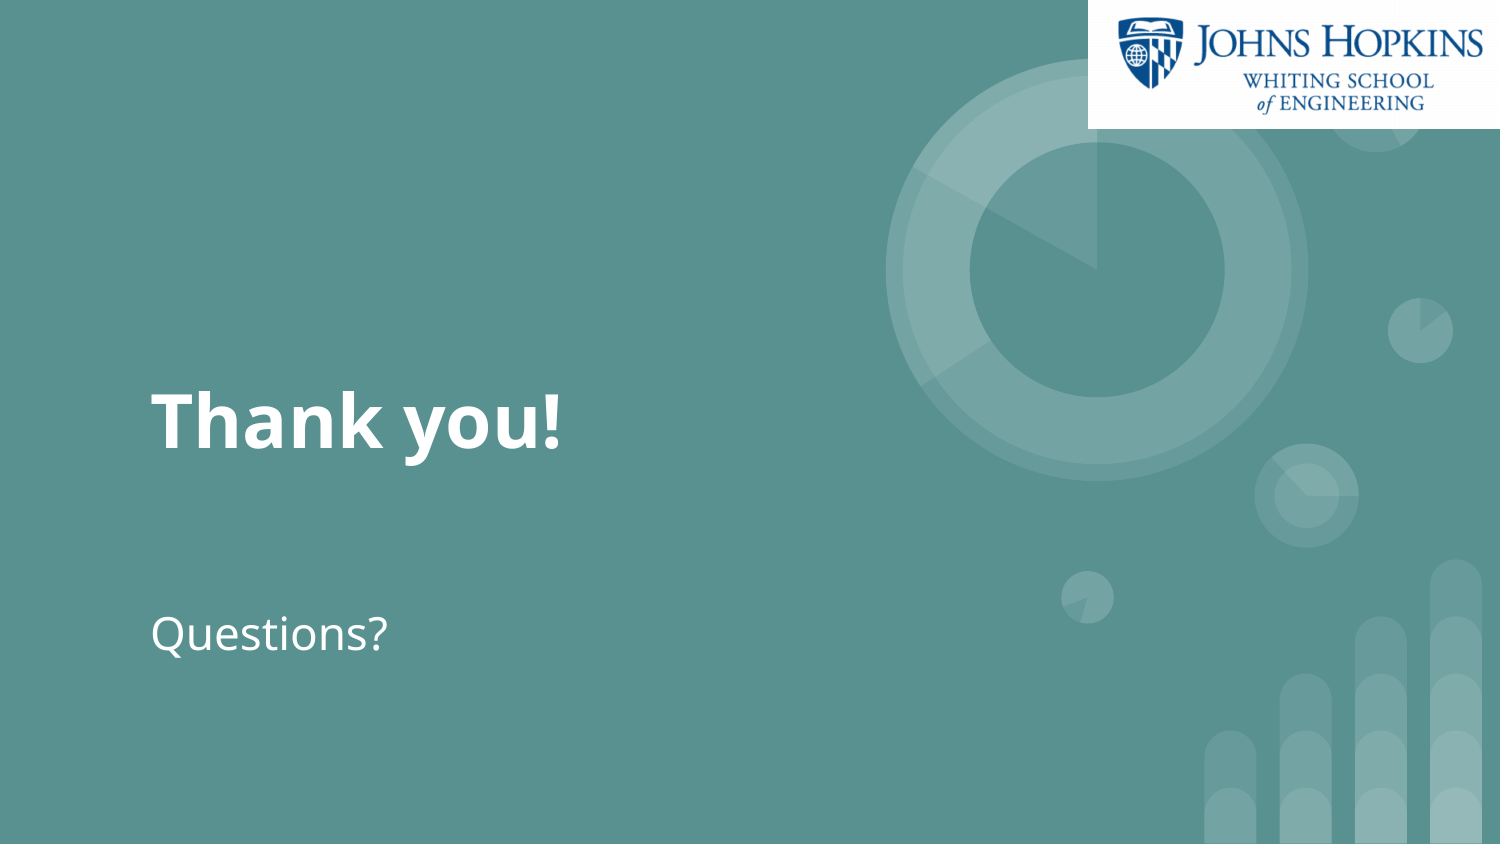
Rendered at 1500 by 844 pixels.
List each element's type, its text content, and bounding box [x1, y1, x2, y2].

picture [1088, 0, 1500, 129]
subtitle Questions? [135, 589, 834, 704]
title Thank you! [135, 264, 834, 572]
